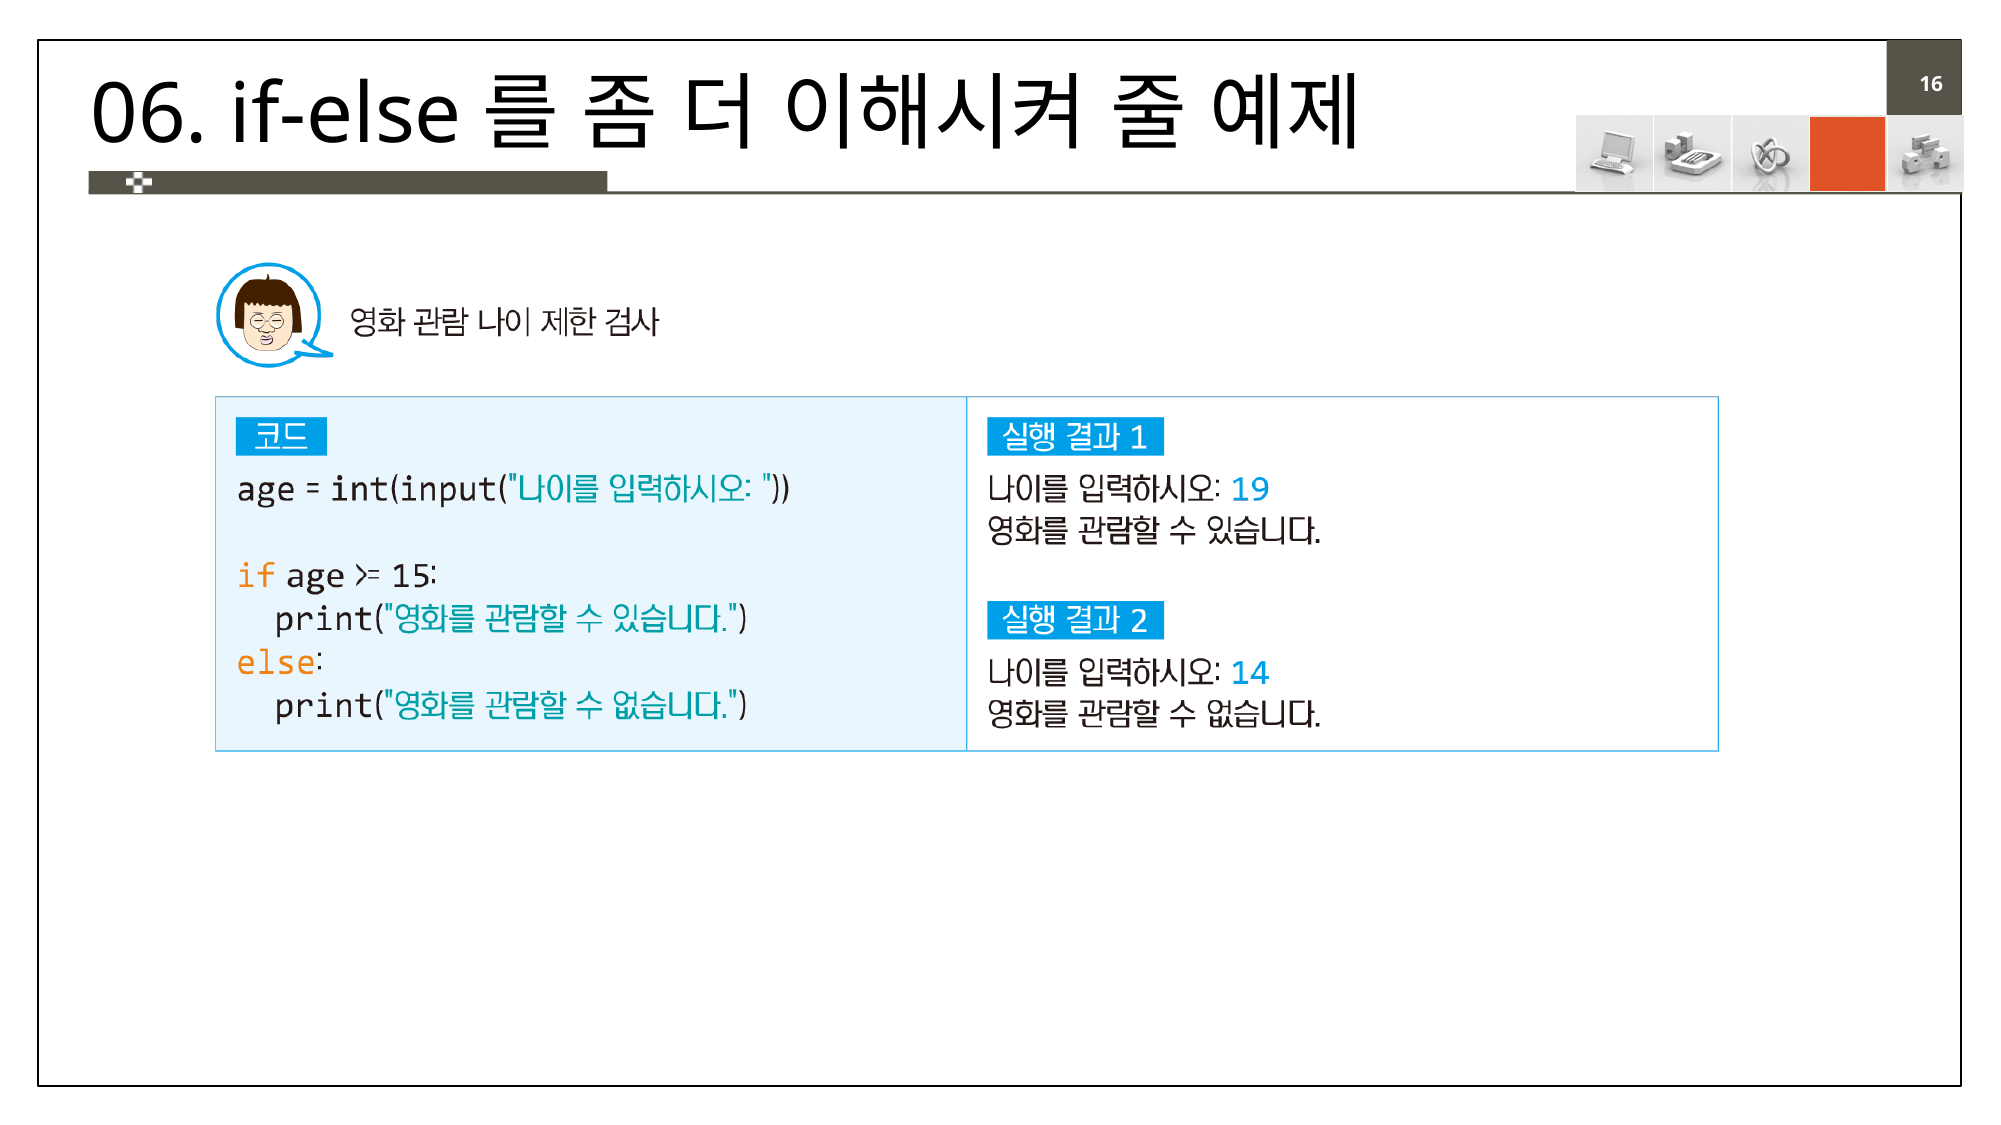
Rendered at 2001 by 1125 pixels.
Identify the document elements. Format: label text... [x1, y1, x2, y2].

title 06. if-else를 좀 더 이해시켜 줄 예제 [76, 62, 1808, 208]
picture [1808, 114, 1964, 192]
picture [158, 254, 1776, 769]
